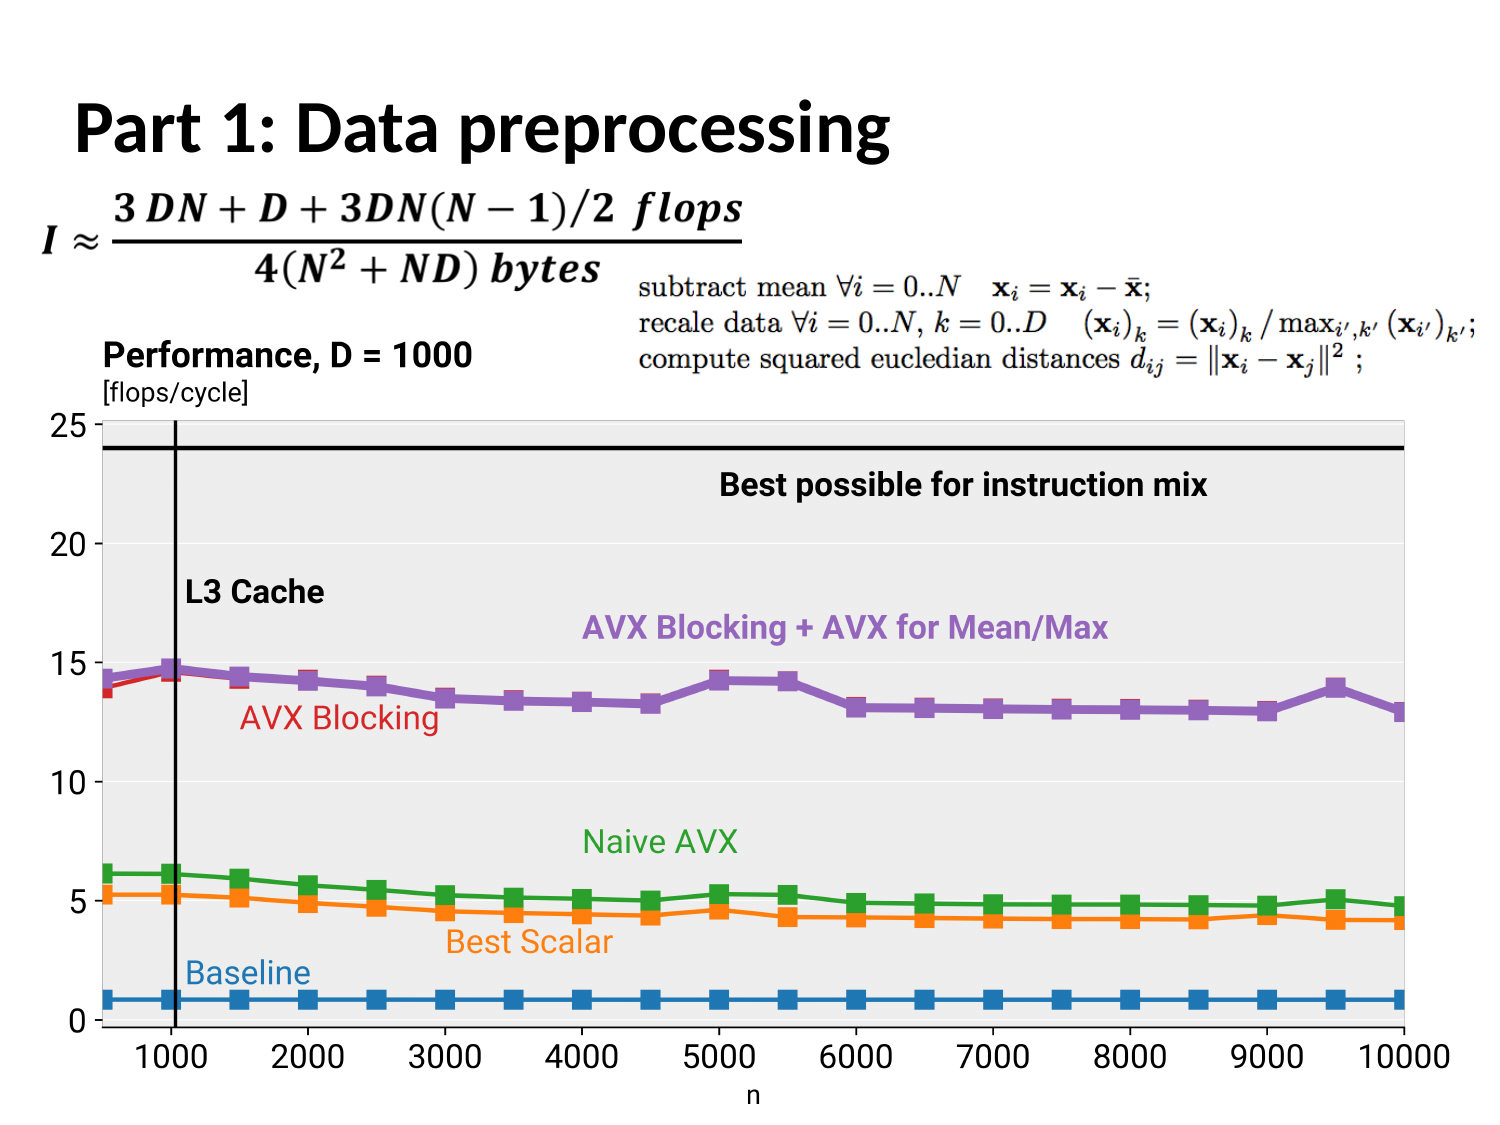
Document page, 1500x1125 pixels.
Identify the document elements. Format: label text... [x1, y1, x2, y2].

text_box [33, 185, 750, 292]
text_box Part 1: Data preprocessing [59, 62, 1439, 188]
picture [33, 268, 1500, 1125]
